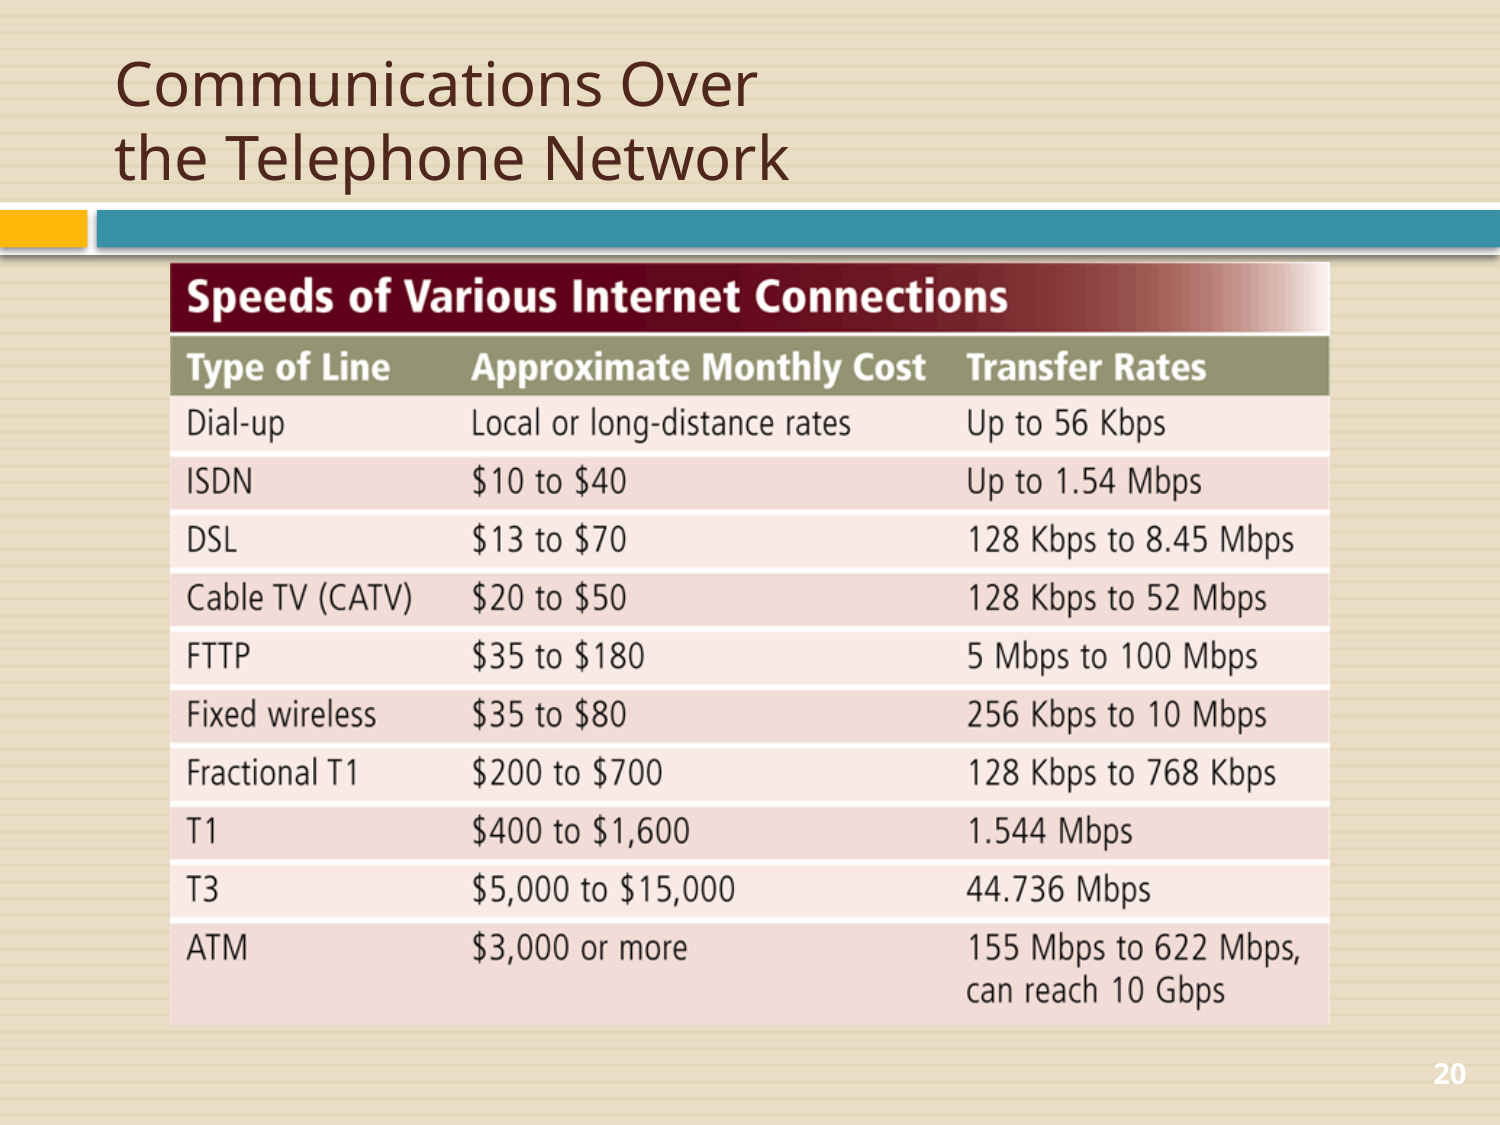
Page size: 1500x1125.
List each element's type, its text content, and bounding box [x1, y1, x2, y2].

title Communications Over the Telephone Network [99, 37, 1438, 200]
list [169, 262, 1331, 1026]
slide_number 20 [1400, 1025, 1500, 1125]
